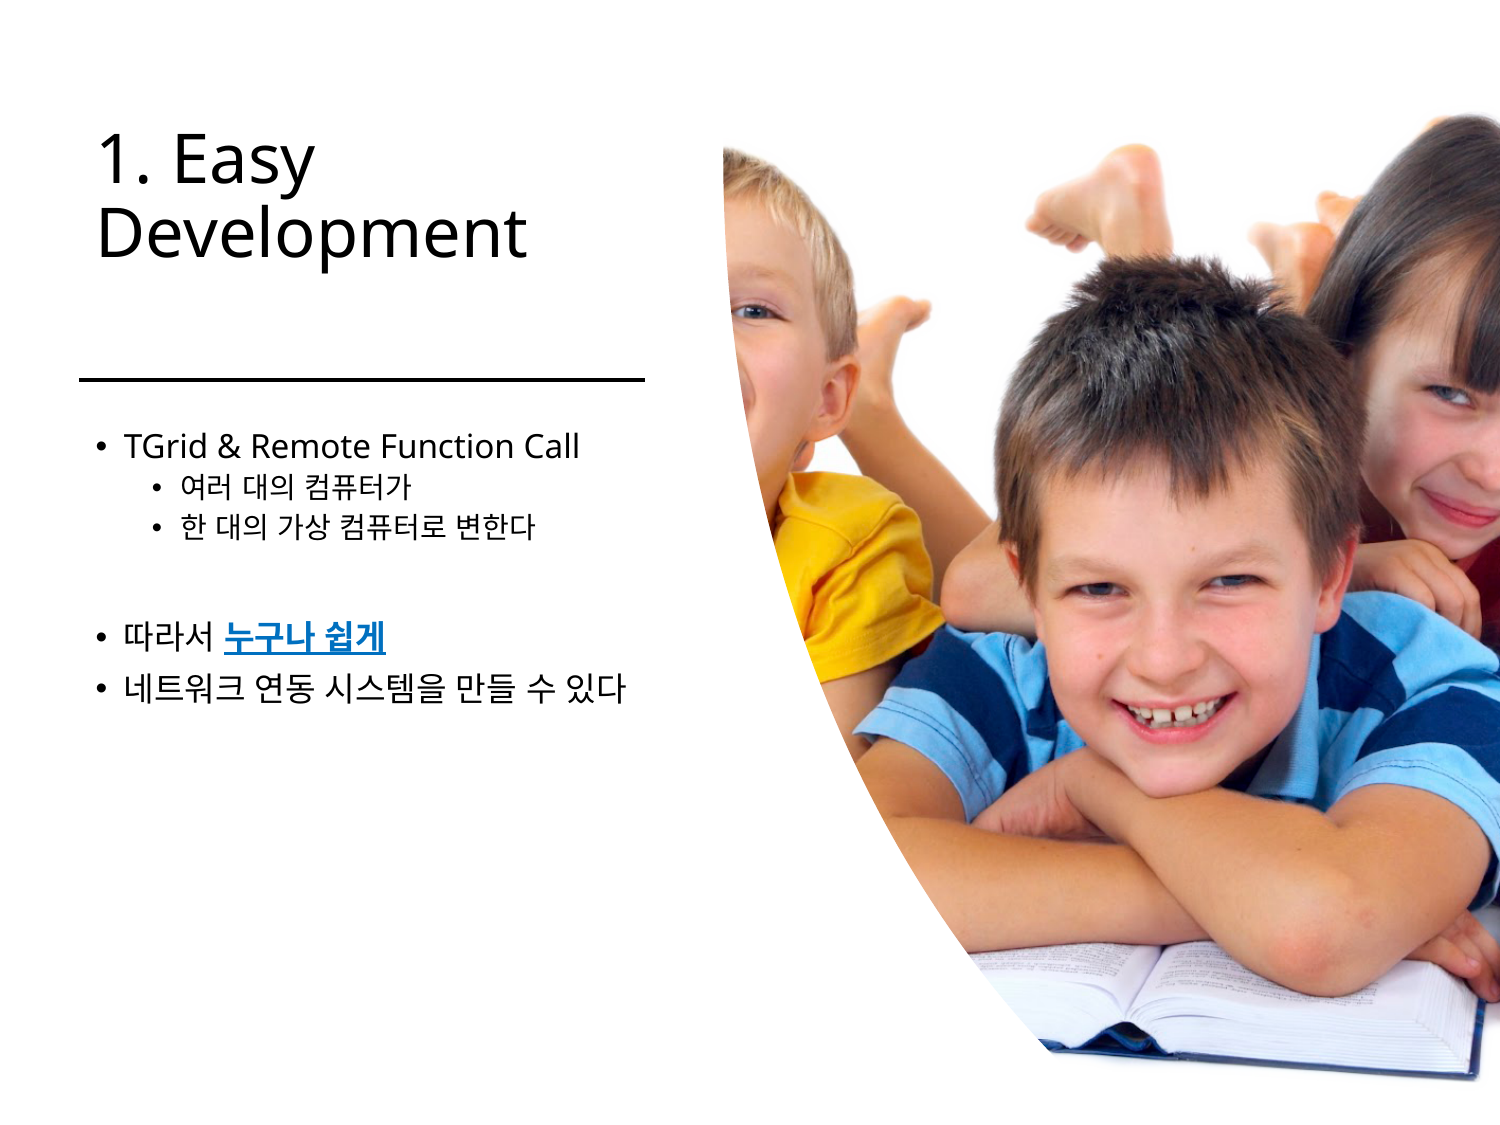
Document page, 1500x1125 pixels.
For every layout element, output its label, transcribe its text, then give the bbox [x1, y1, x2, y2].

list TGrid & Remote Function Call 여러 대의 컴퓨터가 한 대의 가상 컴퓨터로 변한다 따라서 누구나 쉽게 네트워크 연동 시스템을 만들 수 있다 [80, 422, 711, 991]
picture [723, 0, 1500, 1125]
title 1. Easy Development [80, 59, 711, 338]
